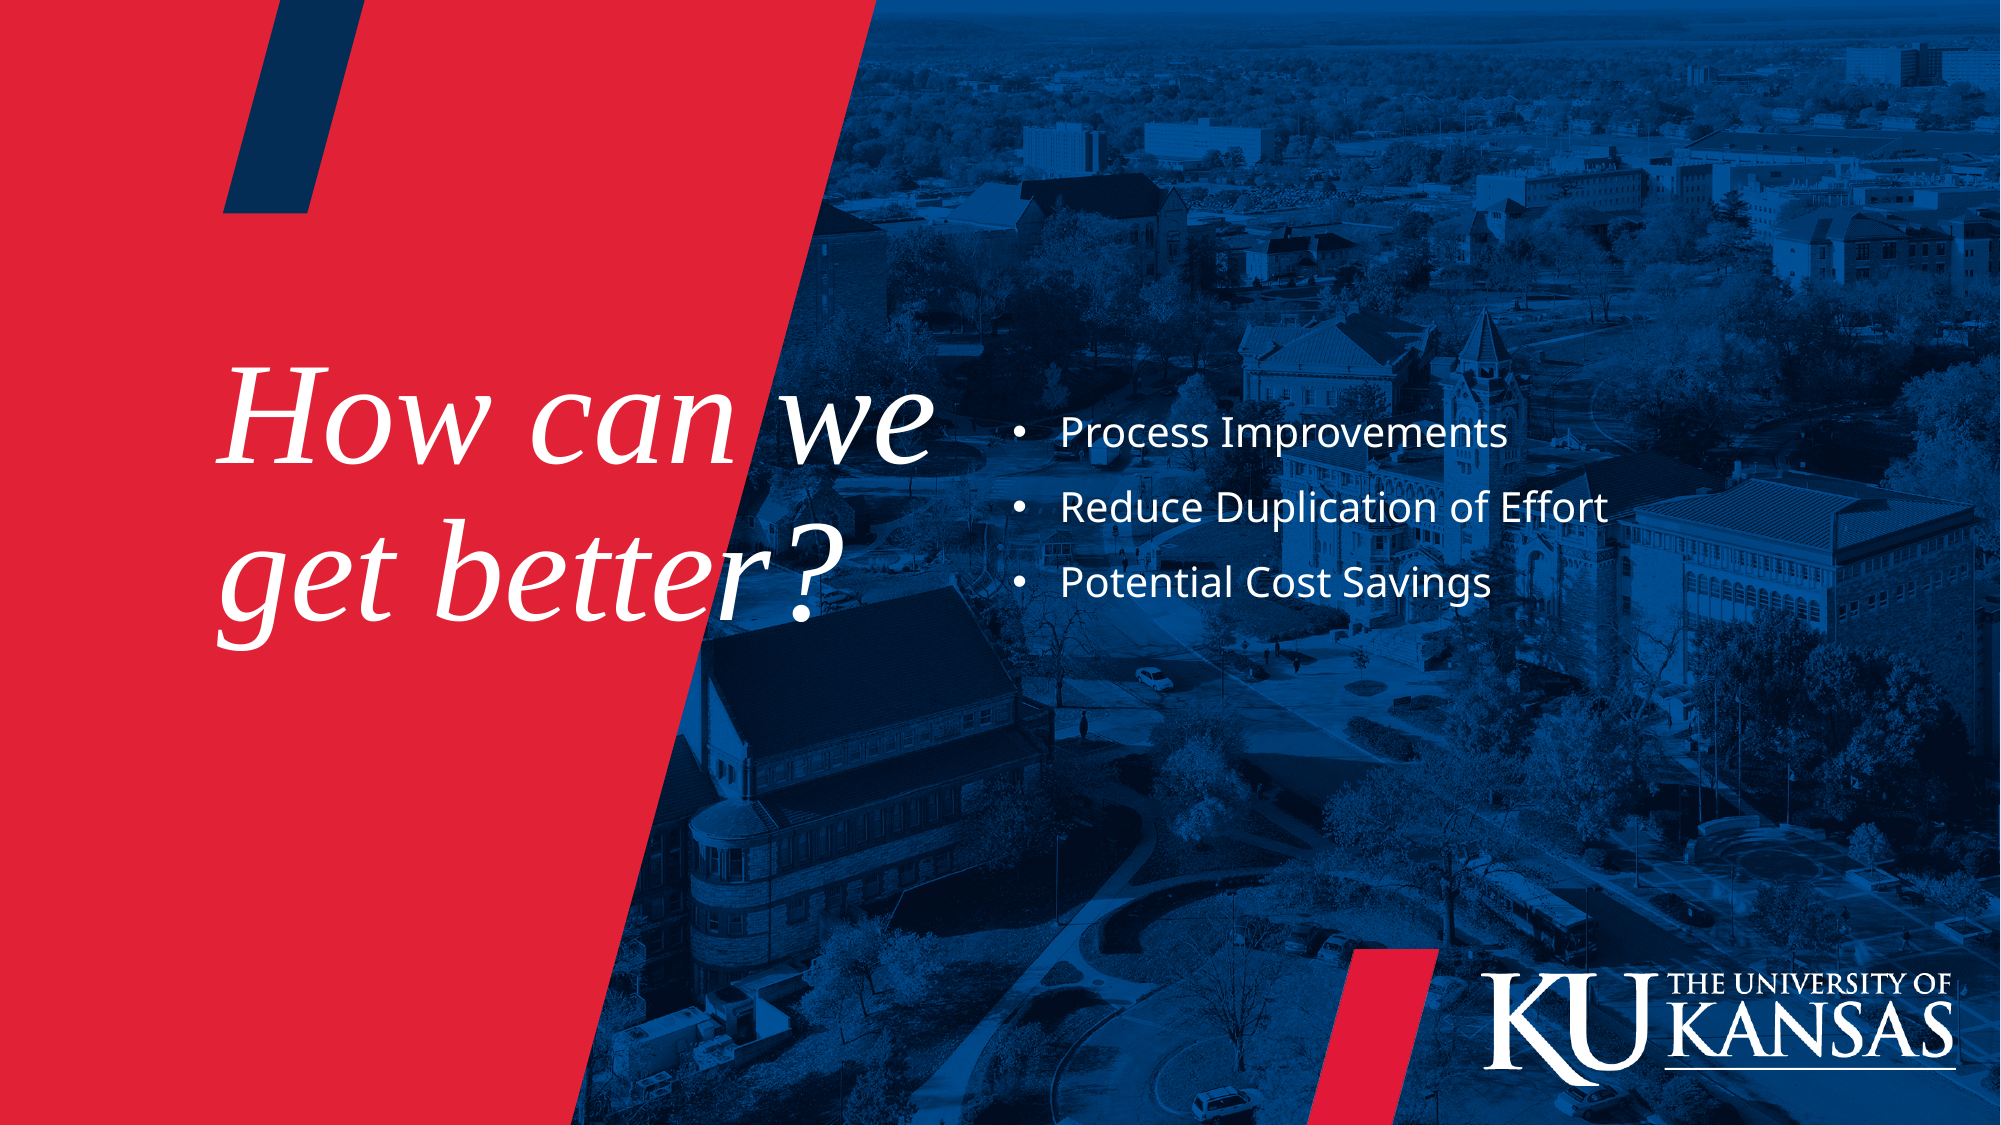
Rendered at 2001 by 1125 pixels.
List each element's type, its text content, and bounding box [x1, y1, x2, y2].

text_box How can we get better? [202, 329, 998, 657]
text_box Process Improvements Reduce Duplication of Effort Potential Cost Savings [997, 373, 1849, 614]
picture [571, 0, 2001, 1125]
